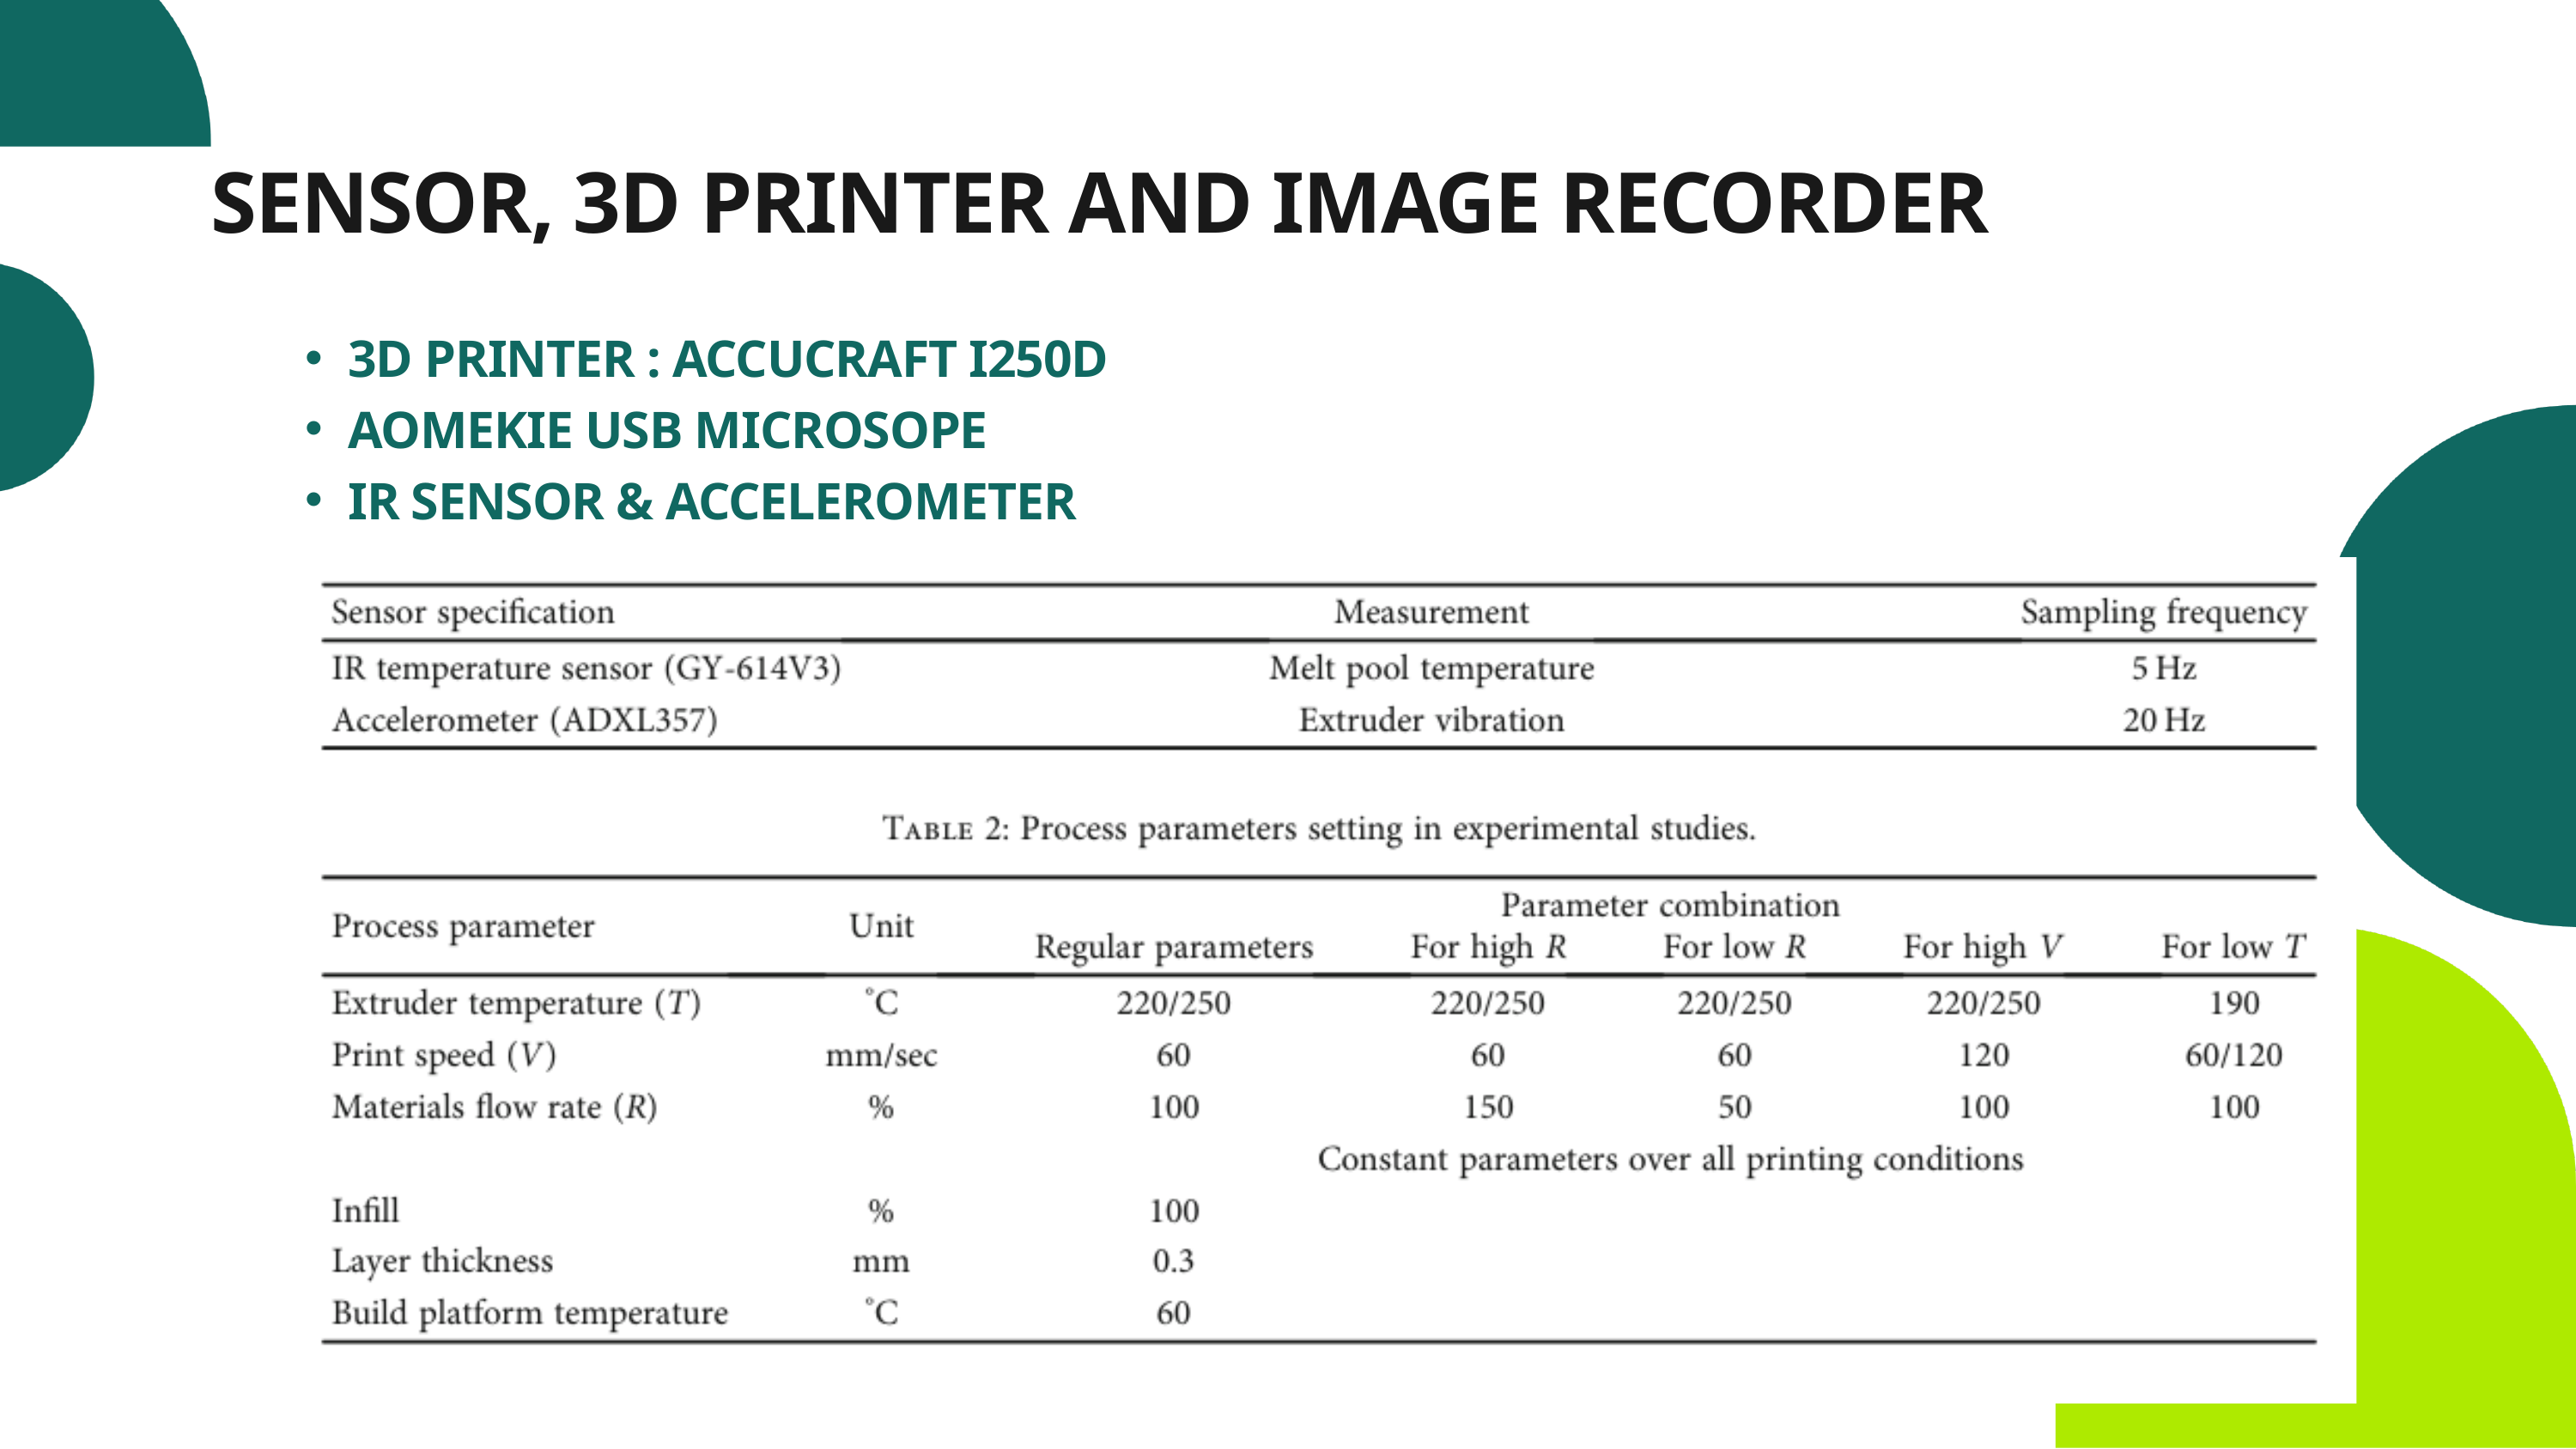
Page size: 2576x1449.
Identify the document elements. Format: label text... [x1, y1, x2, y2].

text_box 3D PRINTER : ACCUCRAFT I250D AOMEKIE USB MICROSOPE IR SENSOR & ACCELEROMETER [262, 316, 2005, 530]
text_box [0, 0, 211, 494]
text_box [2055, 403, 2576, 1449]
text_box [262, 557, 2357, 1404]
text_box SENSOR, 3D PRINTER AND IMAGE RECORDER [210, 132, 2464, 251]
